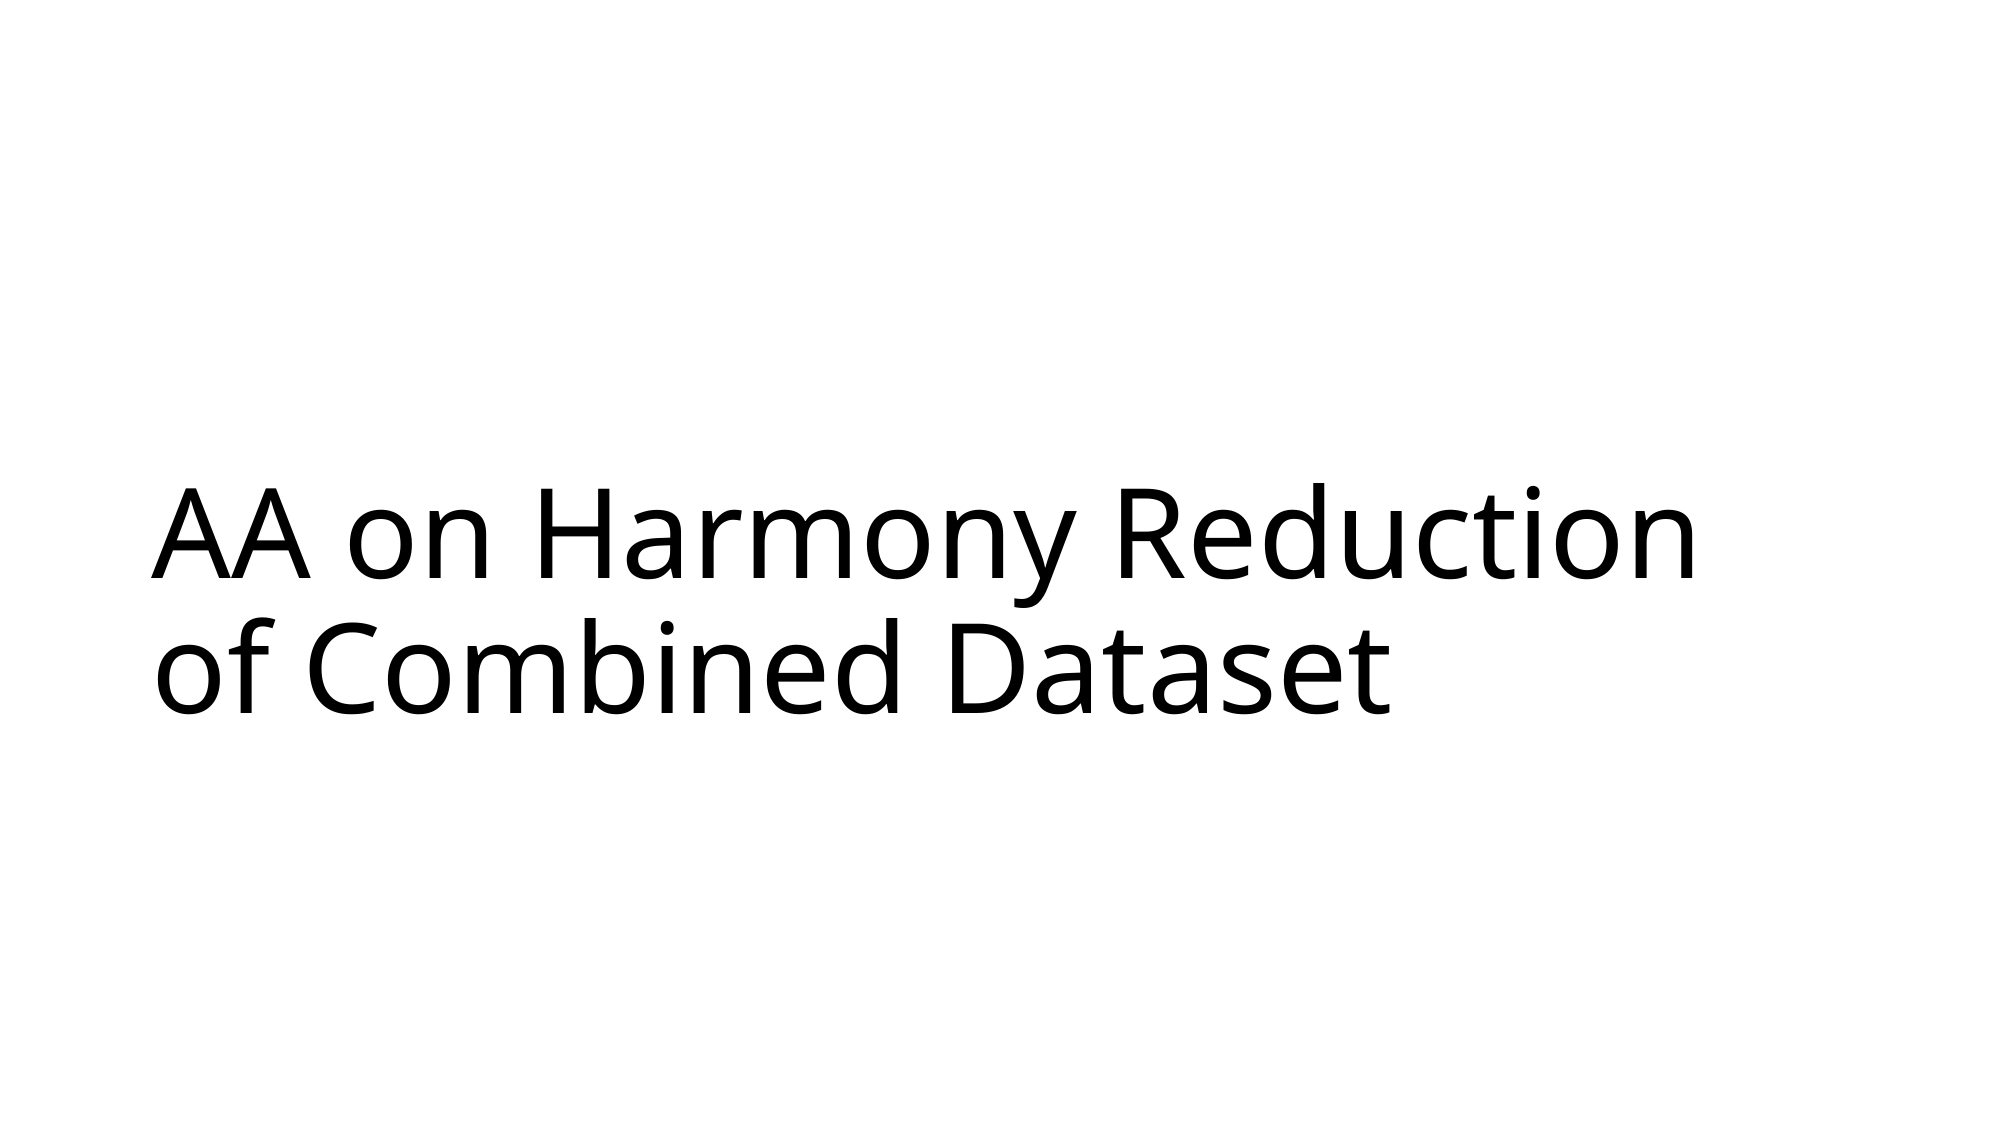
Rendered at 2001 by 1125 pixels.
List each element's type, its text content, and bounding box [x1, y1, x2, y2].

title AA on Harmony Reduction of Combined Dataset [136, 280, 1862, 749]
